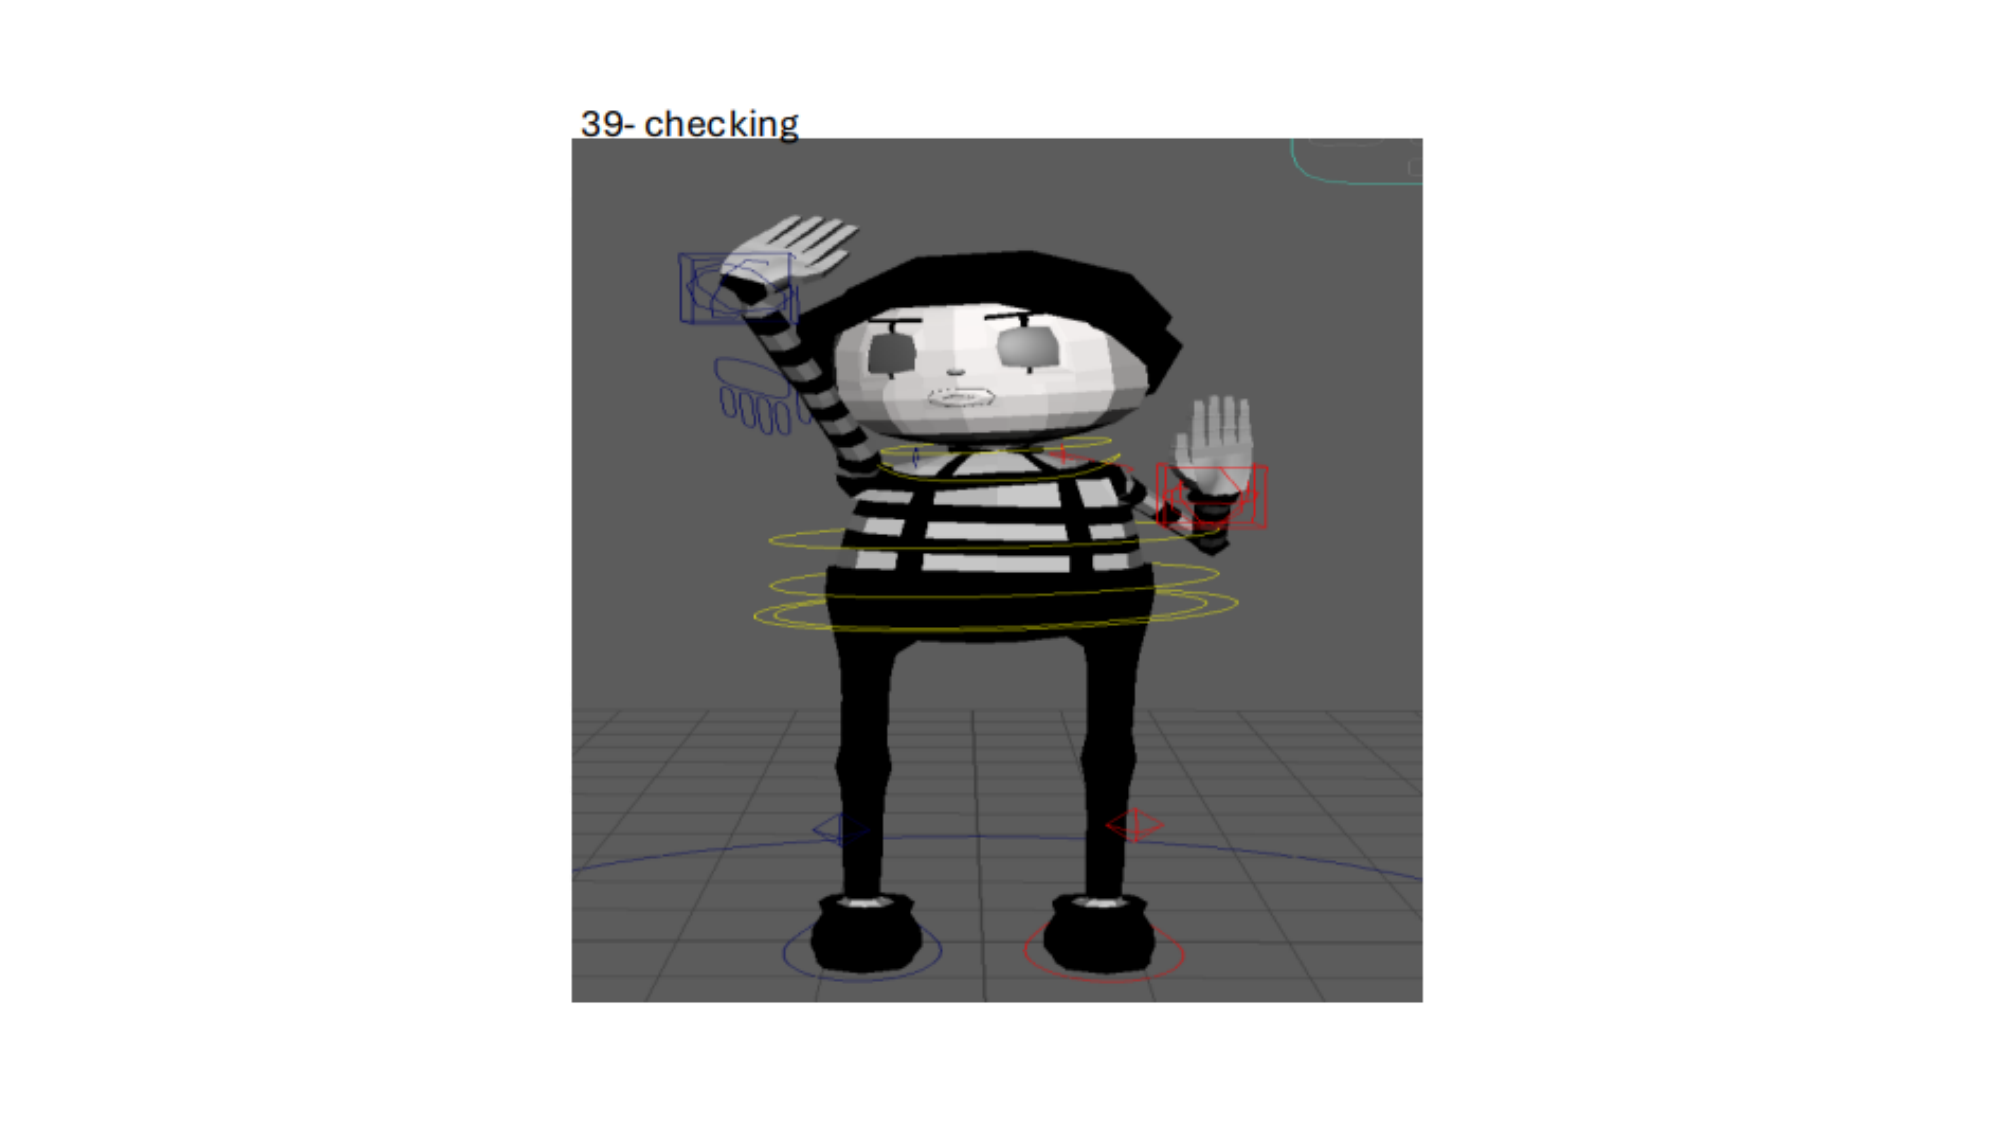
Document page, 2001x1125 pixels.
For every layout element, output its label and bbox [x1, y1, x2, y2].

picture [565, 104, 1435, 1020]
